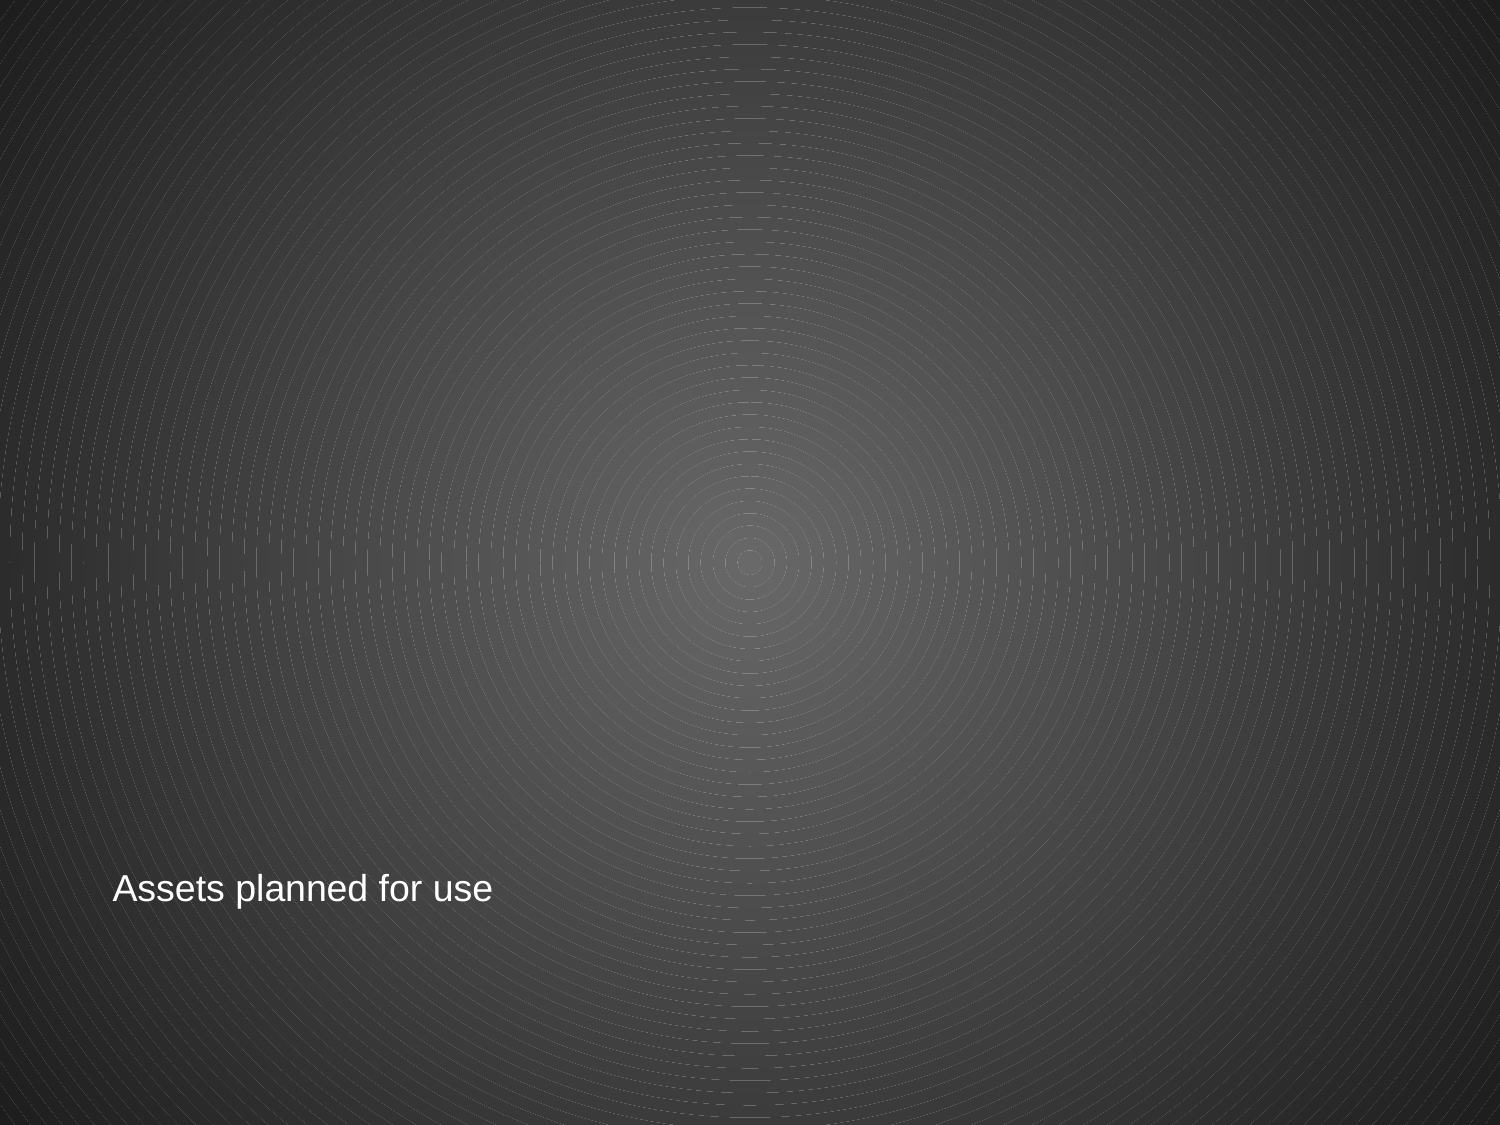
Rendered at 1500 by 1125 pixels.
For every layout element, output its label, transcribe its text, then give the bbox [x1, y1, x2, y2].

list Assets planned for use [112, 864, 656, 992]
